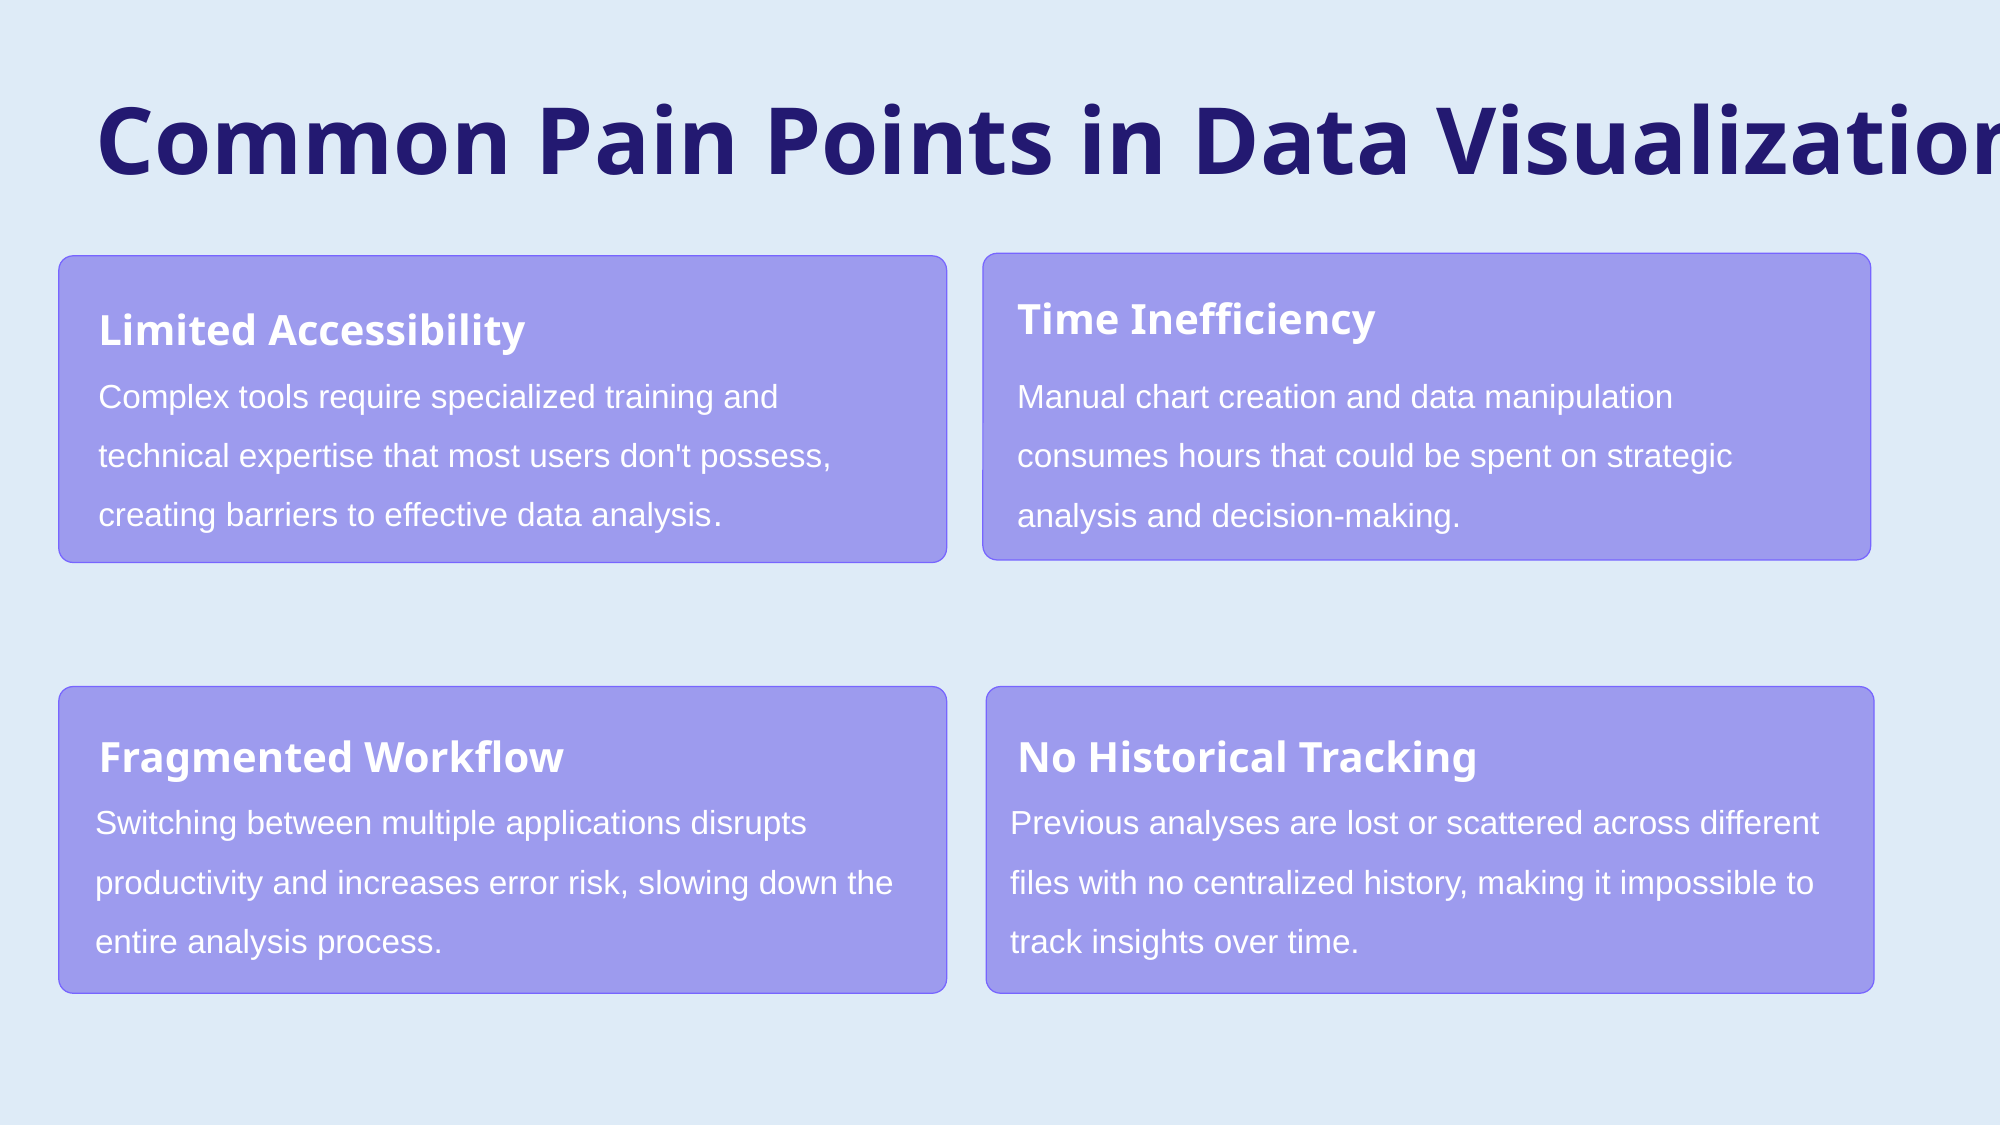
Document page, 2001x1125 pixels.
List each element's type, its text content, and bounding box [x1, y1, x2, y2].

text_box [986, 686, 1875, 994]
text_box Time Inefficiency [1016, 285, 1483, 344]
text_box Switching between multiple applications disrupts productivity and increases error risk, slowing down the entire analysis process. [95, 782, 908, 961]
text_box Limited Accessibility [98, 296, 564, 355]
text_box Manual chart creation and data manipulation consumes hours that could be spent on strategic analysis and decision-making. [1016, 355, 1826, 535]
text_box [58, 686, 947, 994]
text_box [982, 253, 1871, 560]
text_box No Historical Tracking [1016, 723, 1496, 782]
text_box Common Pain Points in Data Visualization [95, 77, 1905, 194]
text_box Complex tools require specialized training and technical expertise that most users don't possess, creating barriers to effective data analysis. [98, 355, 908, 535]
text_box [58, 255, 947, 563]
text_box Previous analyses are lost or scattered across different files with no centralized history, making it impossible to track insights over time. [1010, 782, 1826, 961]
text_box Fragmented Workflow [98, 723, 592, 782]
